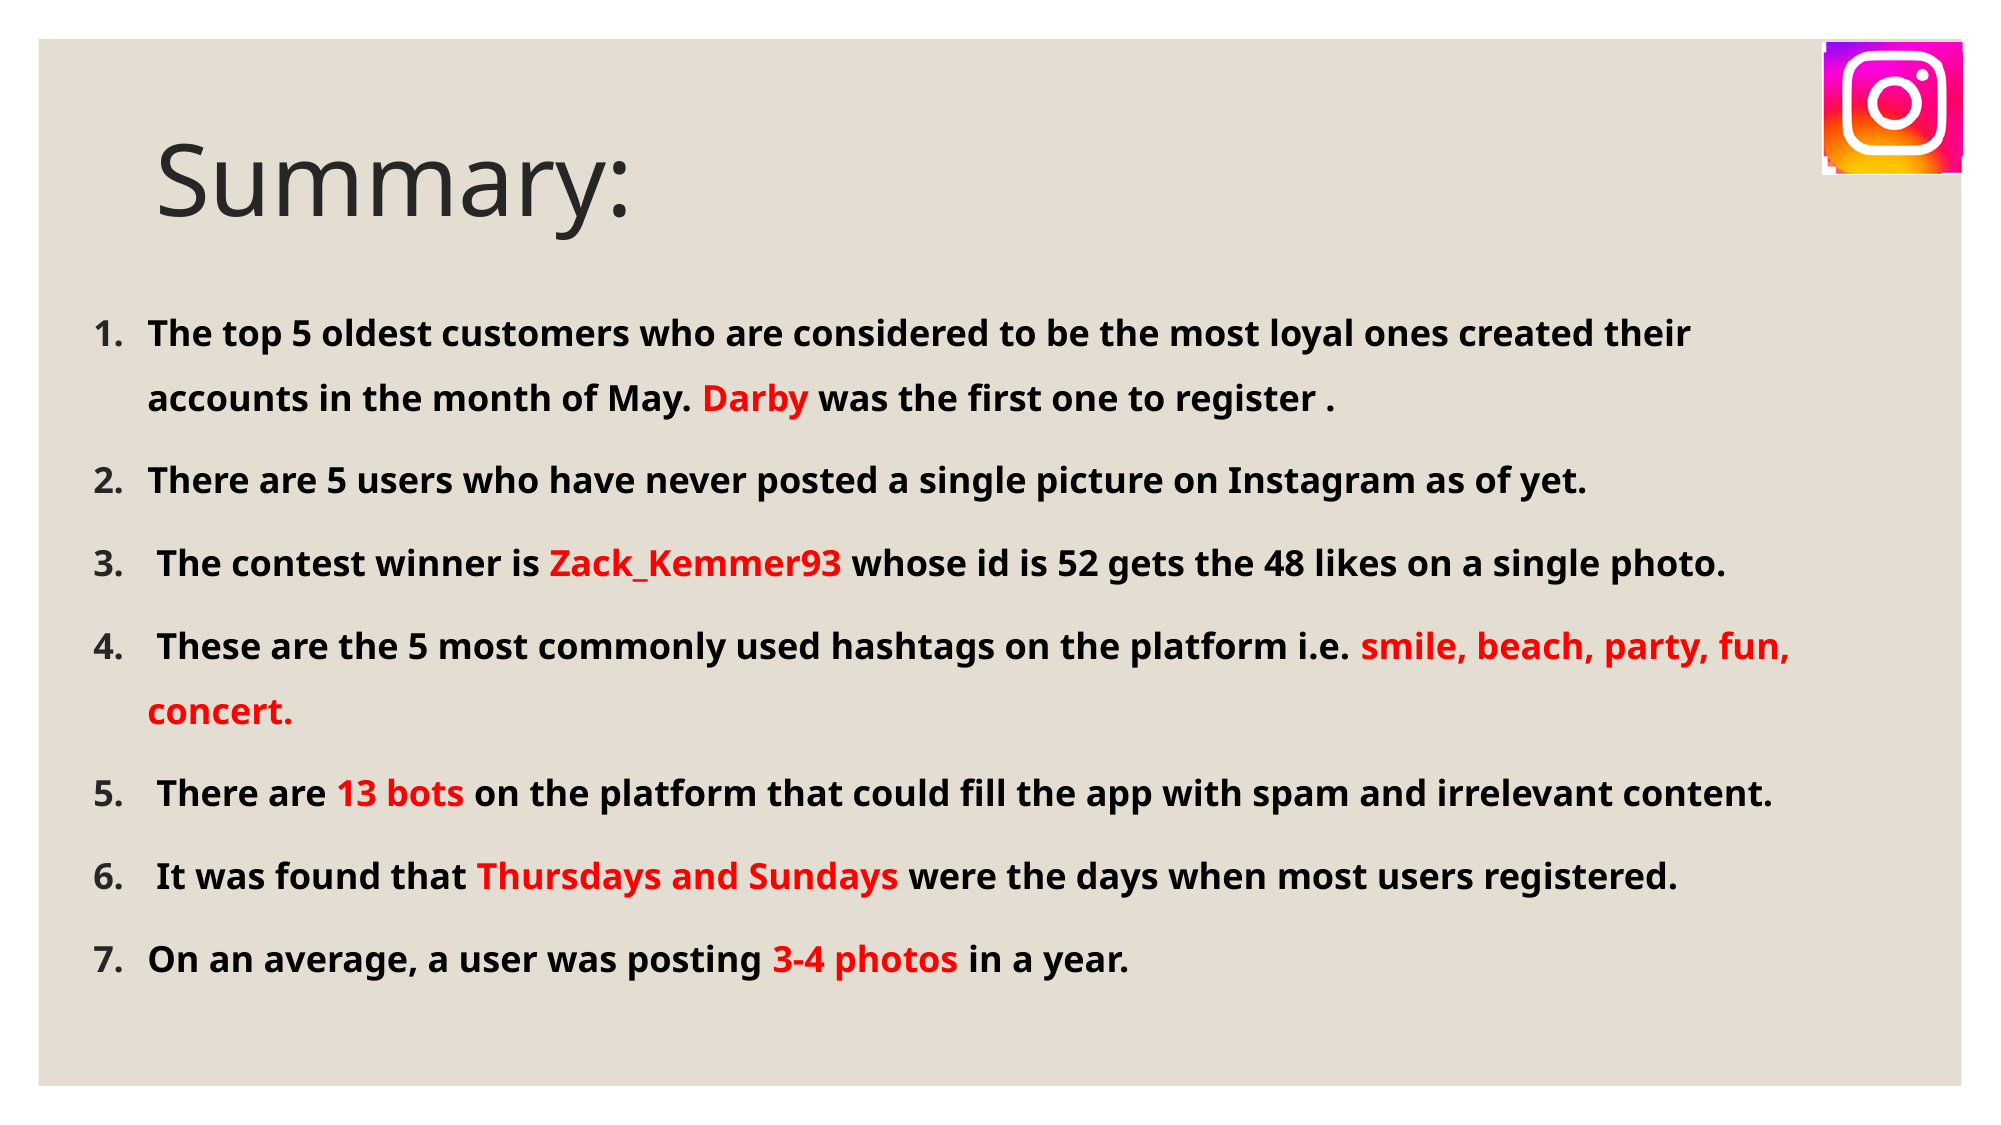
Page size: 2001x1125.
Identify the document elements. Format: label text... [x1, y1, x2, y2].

title Summary: [140, 78, 1790, 281]
list The top 5 oldest customers who are considered to be the most loyal ones created their accounts in the month of May. Darby was the first one to register . There are 5 users who have never posted a single picture on Instagram as of yet. The contest winner is Zack_Kemmer93 whose id is 52 gets the 48 likes on a single photo. These are the 5 most commonly used hashtags on the platform i.e. smile, beach, party, fun, concert. There are 13 bots on the platform that could fill the app with spam and irrelevant content. It was found that Thursdays and Sundays were the days when most users registered. On an average, a user was posting 3-4 photos in a year. [78, 281, 1825, 1035]
picture [1822, 42, 1963, 175]
